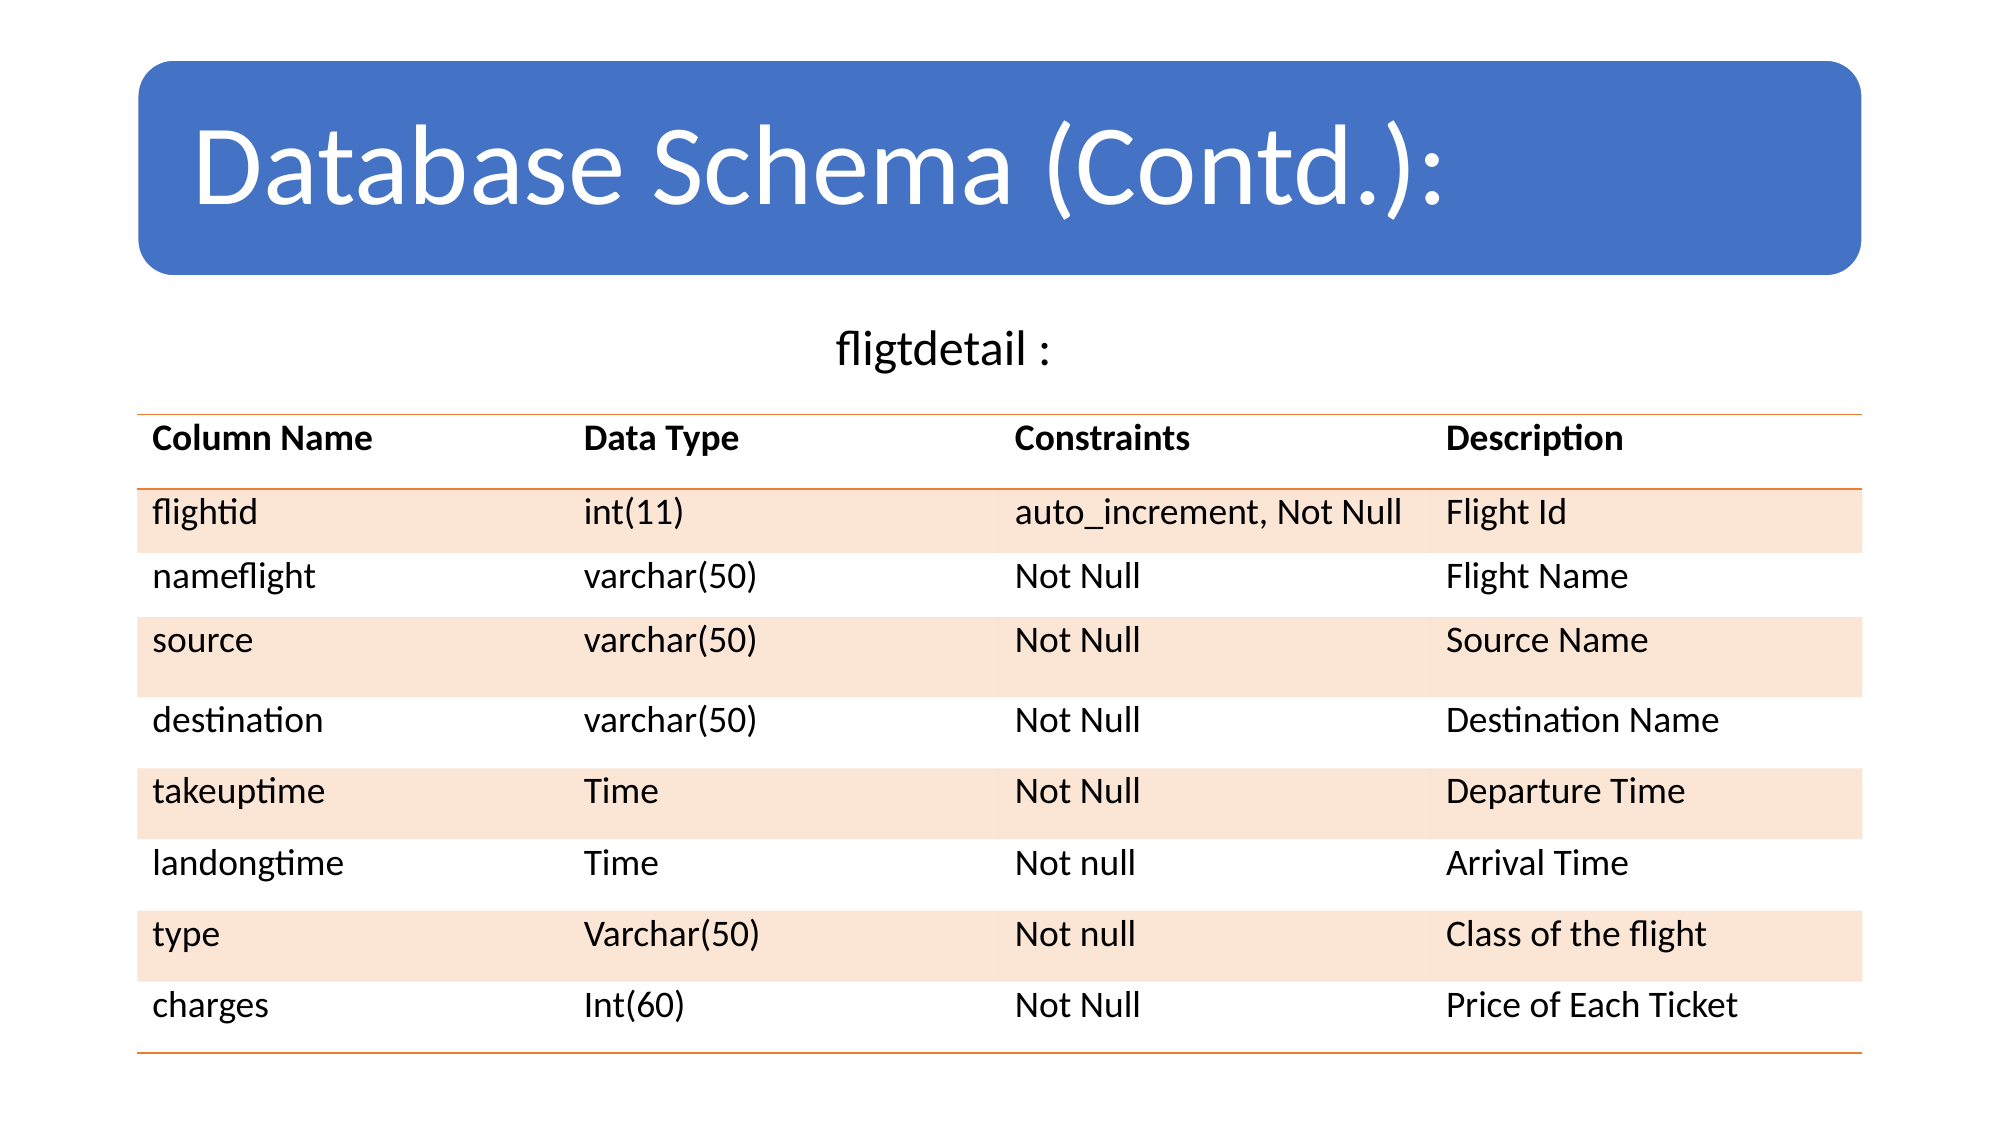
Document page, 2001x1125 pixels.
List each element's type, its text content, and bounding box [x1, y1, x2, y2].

text_box fligtdetail : [820, 307, 1179, 383]
table_cell Not Null [1000, 553, 1431, 617]
table_cell Not null [1000, 911, 1431, 982]
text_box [137, 59, 1863, 278]
table_cell int(11) [569, 490, 1000, 553]
table_cell Class of the flight [1431, 911, 1862, 982]
table_header Constraints [1000, 415, 1431, 488]
table_cell Source Name [1431, 617, 1862, 697]
table_cell takeuptime [137, 768, 569, 839]
table_cell auto_increment, Not Null [1000, 490, 1431, 553]
table_cell Not Null [1000, 768, 1431, 839]
table_header Column Name [137, 415, 569, 488]
table_header Data Type [569, 415, 1000, 488]
table_cell Flight Name [1431, 553, 1862, 617]
table_cell charges [137, 982, 569, 1052]
table_cell nameflight [137, 553, 569, 617]
table_cell Int(60) [569, 982, 1000, 1052]
table_cell varchar(50) [569, 697, 1000, 768]
table_cell Not Null [1000, 617, 1431, 697]
table_cell Destination Name [1431, 697, 1862, 768]
table_cell Price of Each Ticket [1431, 982, 1862, 1052]
table_cell destination [137, 697, 569, 768]
table_cell Not Null [1000, 697, 1431, 768]
table_cell flightid [137, 490, 569, 553]
table_cell source [137, 617, 569, 697]
table_cell Not Null [1000, 982, 1431, 1052]
table_cell type [137, 911, 569, 982]
table_cell varchar(50) [569, 553, 1000, 617]
table_cell landongtime [137, 839, 569, 911]
table_cell Time [569, 839, 1000, 911]
table_cell Time [569, 768, 1000, 839]
table_cell Not null [1000, 839, 1431, 911]
table_cell Arrival Time [1431, 839, 1862, 911]
table_cell varchar(50) [569, 617, 1000, 697]
table_cell Varchar(50) [569, 911, 1000, 982]
table_header Description [1431, 415, 1862, 488]
table_cell Flight Id [1431, 490, 1862, 553]
table_cell Departure Time [1431, 768, 1862, 839]
